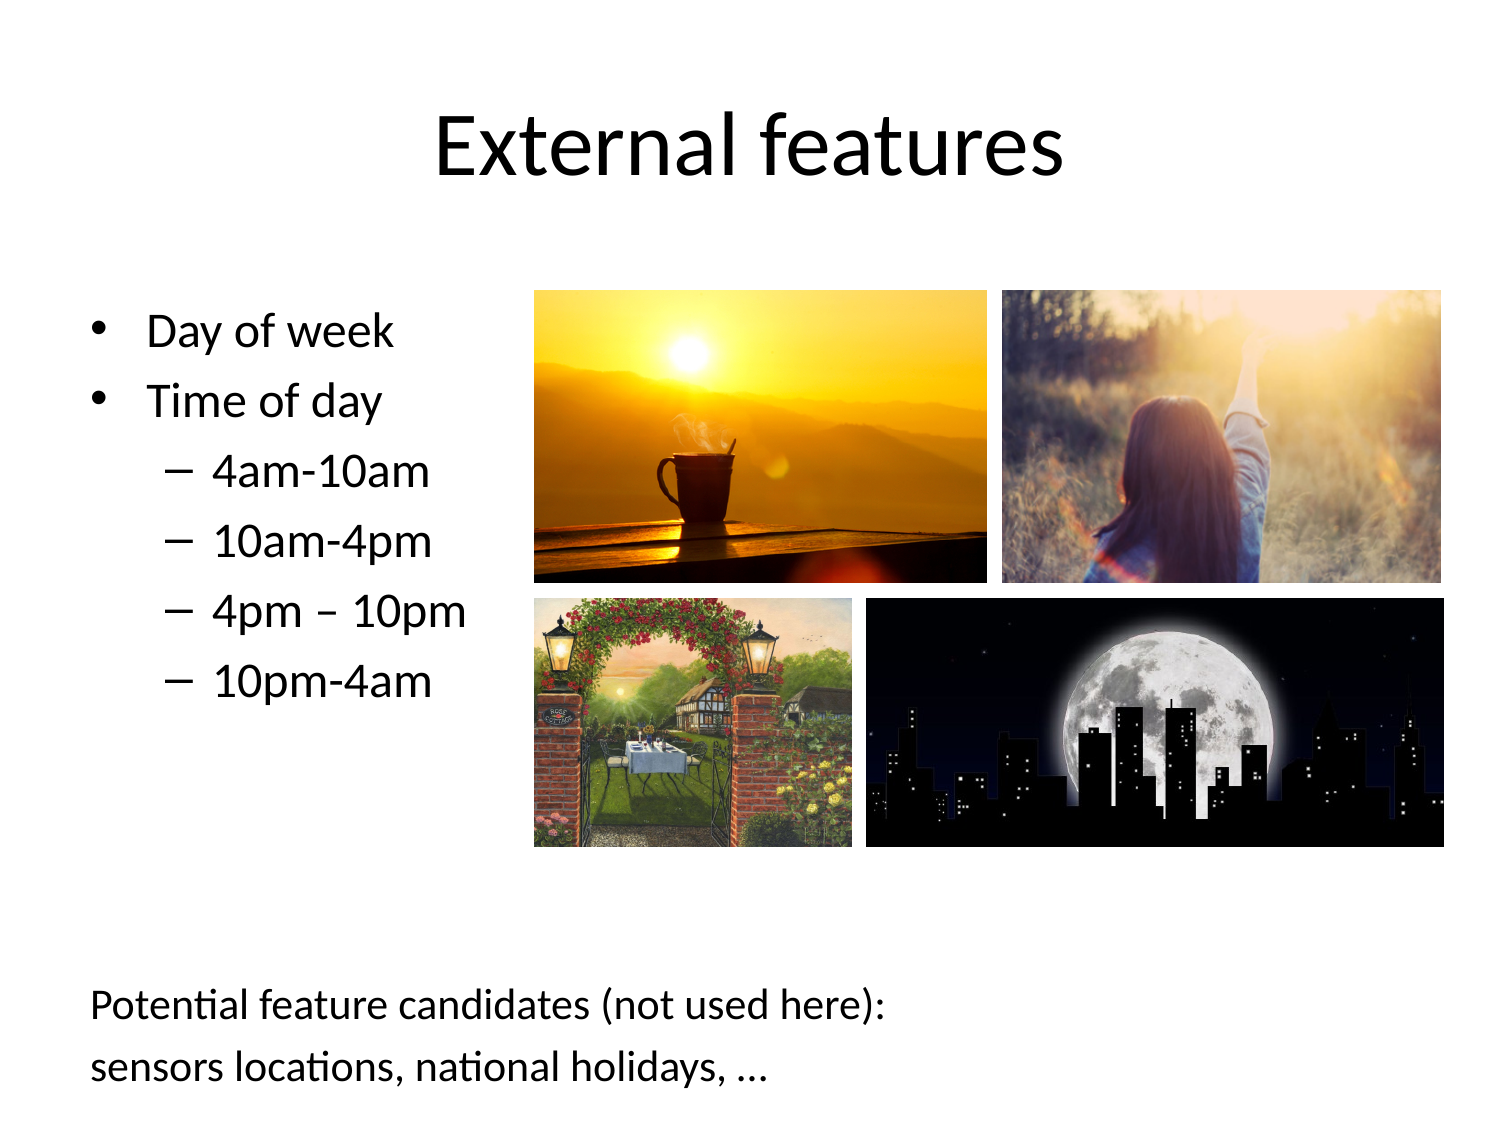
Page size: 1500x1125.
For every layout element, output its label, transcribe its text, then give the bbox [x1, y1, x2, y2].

title External features [75, 45, 1425, 233]
list Day of week Time of day 4am-10am 10am-4pm 4pm – 10pm 10pm-4am [75, 289, 1425, 874]
text_box Potential feature candidates (not used here): sensors locations, national holidays, … [75, 968, 1500, 1098]
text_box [534, 290, 1445, 847]
